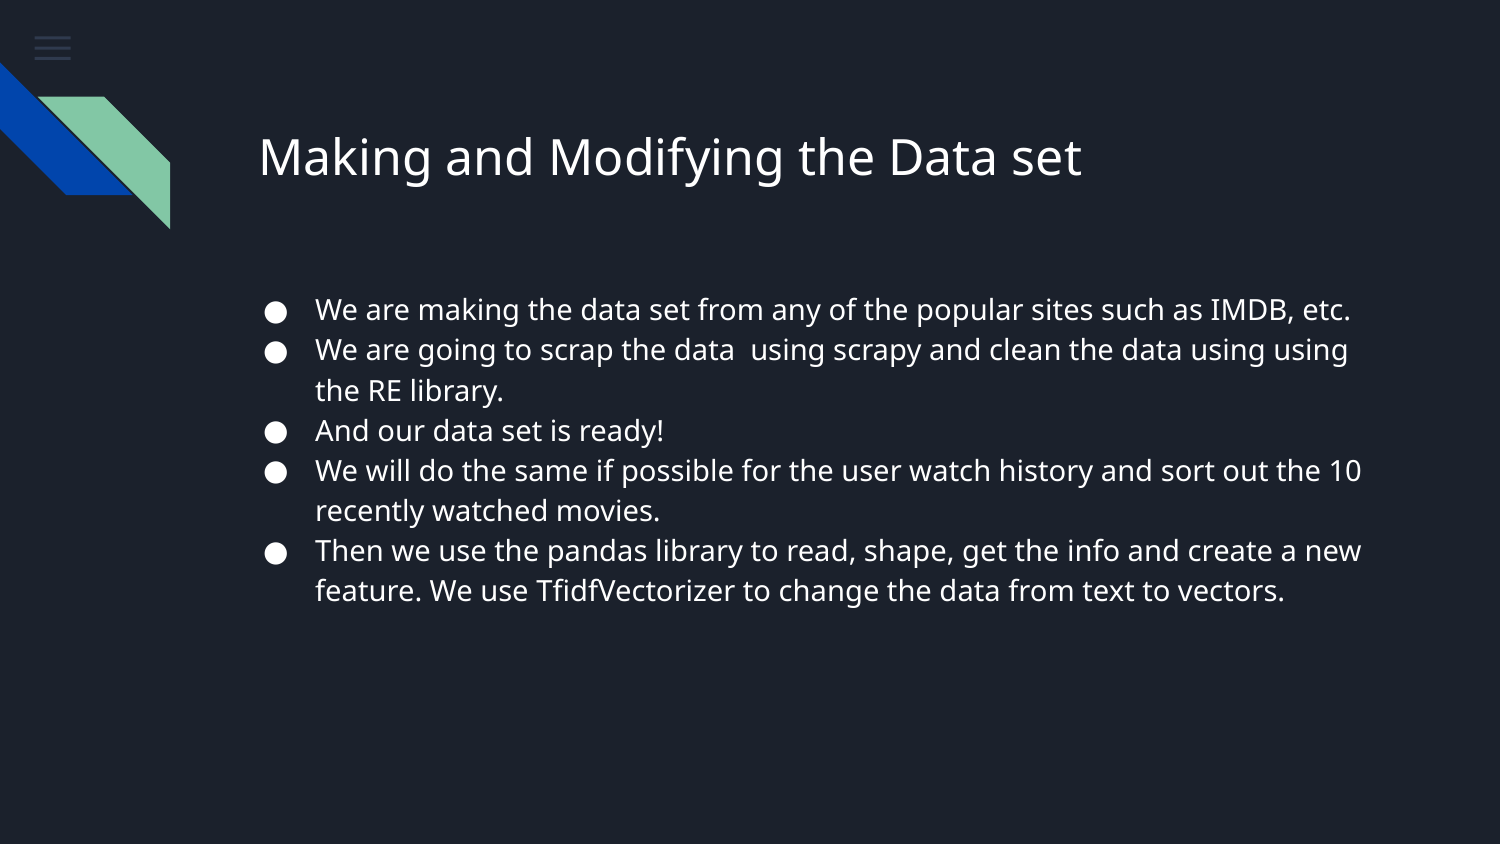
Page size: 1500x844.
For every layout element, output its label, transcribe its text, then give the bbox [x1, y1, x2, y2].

title Making and Modifying the Data set [243, 110, 1398, 234]
list We are making the data set from any of the popular sites such as IMDB, etc. We are going to scrap the data using scrapy and clean the data using using the RE library. And our data set is ready! We will do the same if possible for the user watch history and sort out the 10 recently watched movies. Then we use the pandas library to read, shape, get the info and create a new feature. We use TfidfVectorizer to change the data from text to vectors. [225, 271, 1380, 775]
